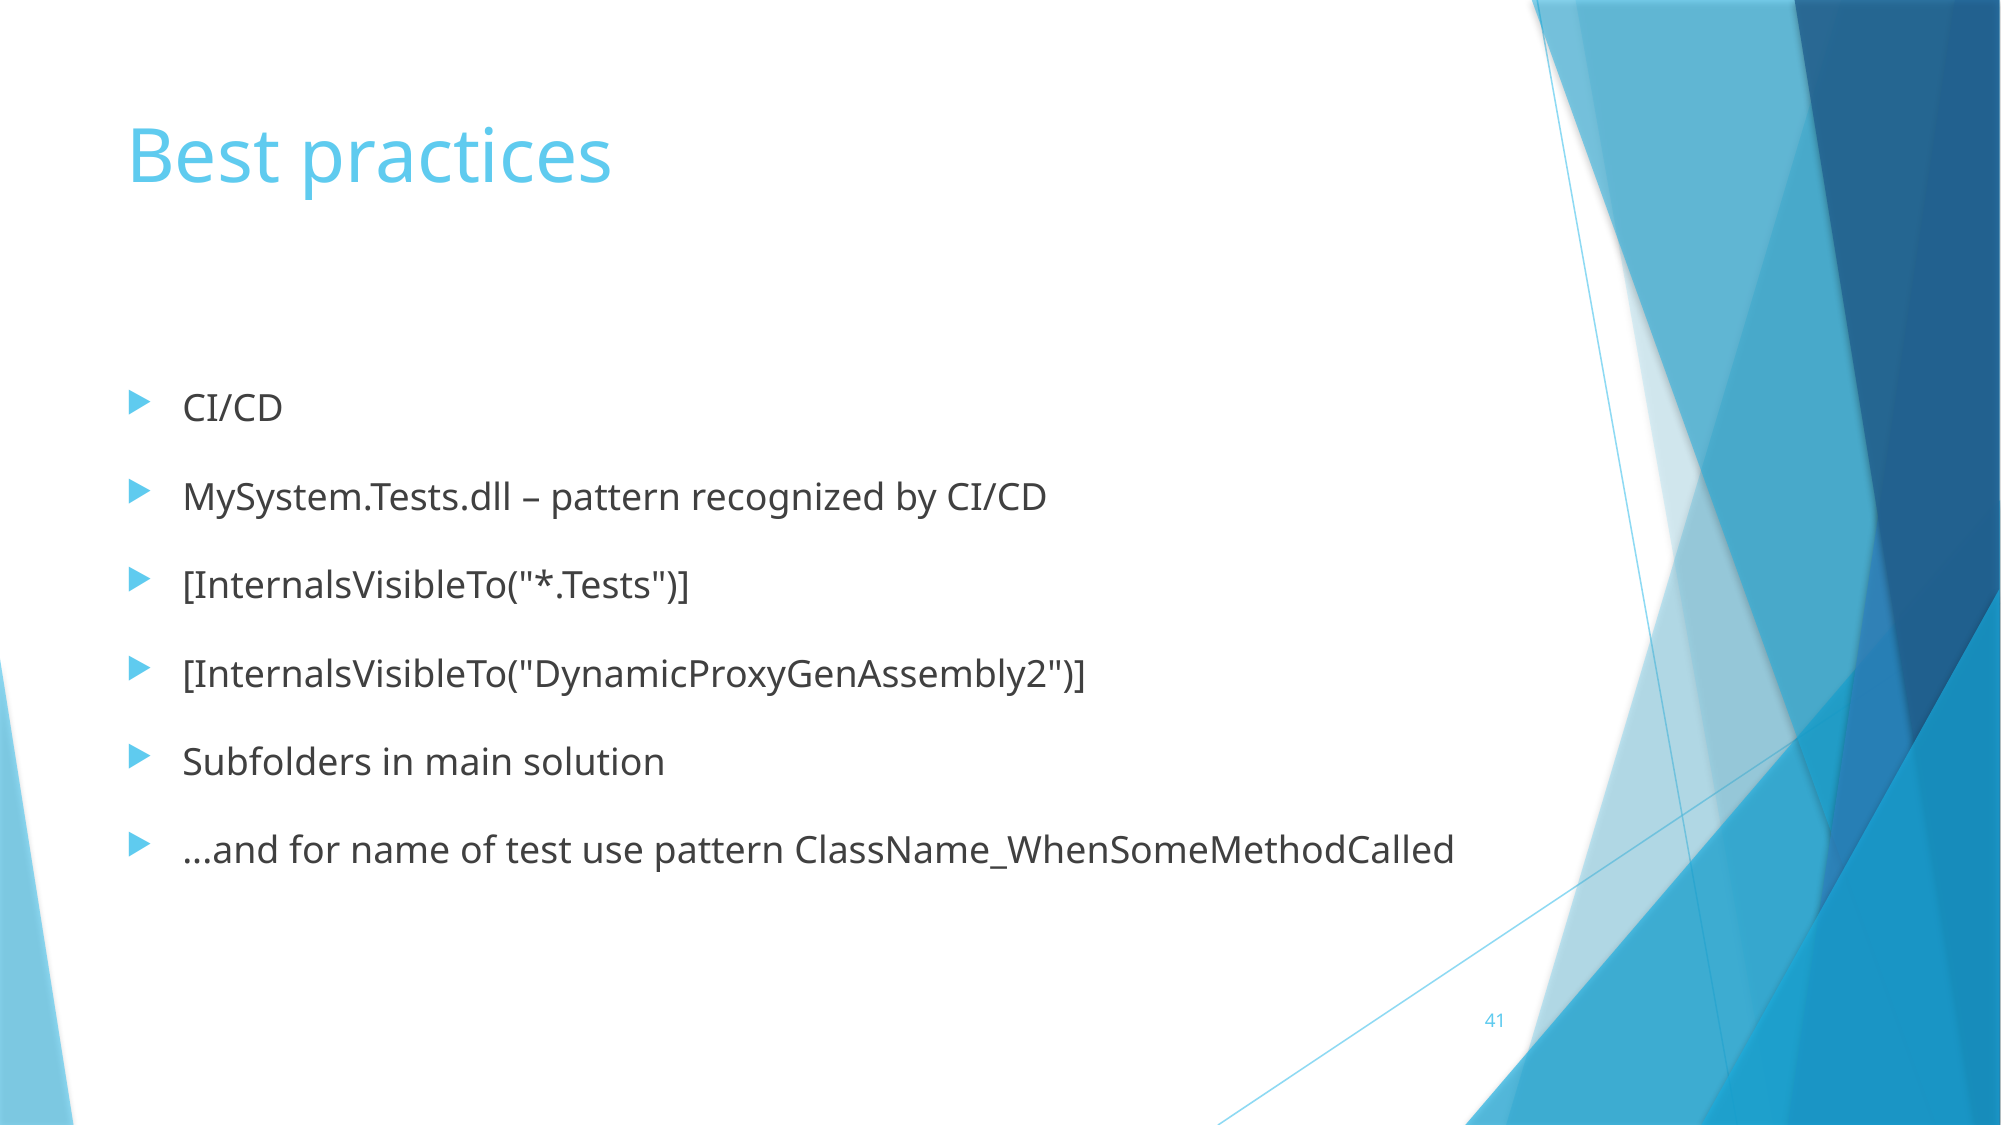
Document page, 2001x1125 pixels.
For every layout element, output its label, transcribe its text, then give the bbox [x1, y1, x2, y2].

title Best practices [111, 99, 1522, 317]
list CI/CD MySystem.Tests.dll – pattern recognized by CI/CD [InternalsVisibleTo("*.Tests")] [InternalsVisibleTo("DynamicProxyGenAssembly2")] Subfolders in main solution ...and for name of test use pattern ClassName_WhenSomeMethodCalled [111, 354, 1522, 992]
slide_number 41 [1409, 991, 1522, 1051]
